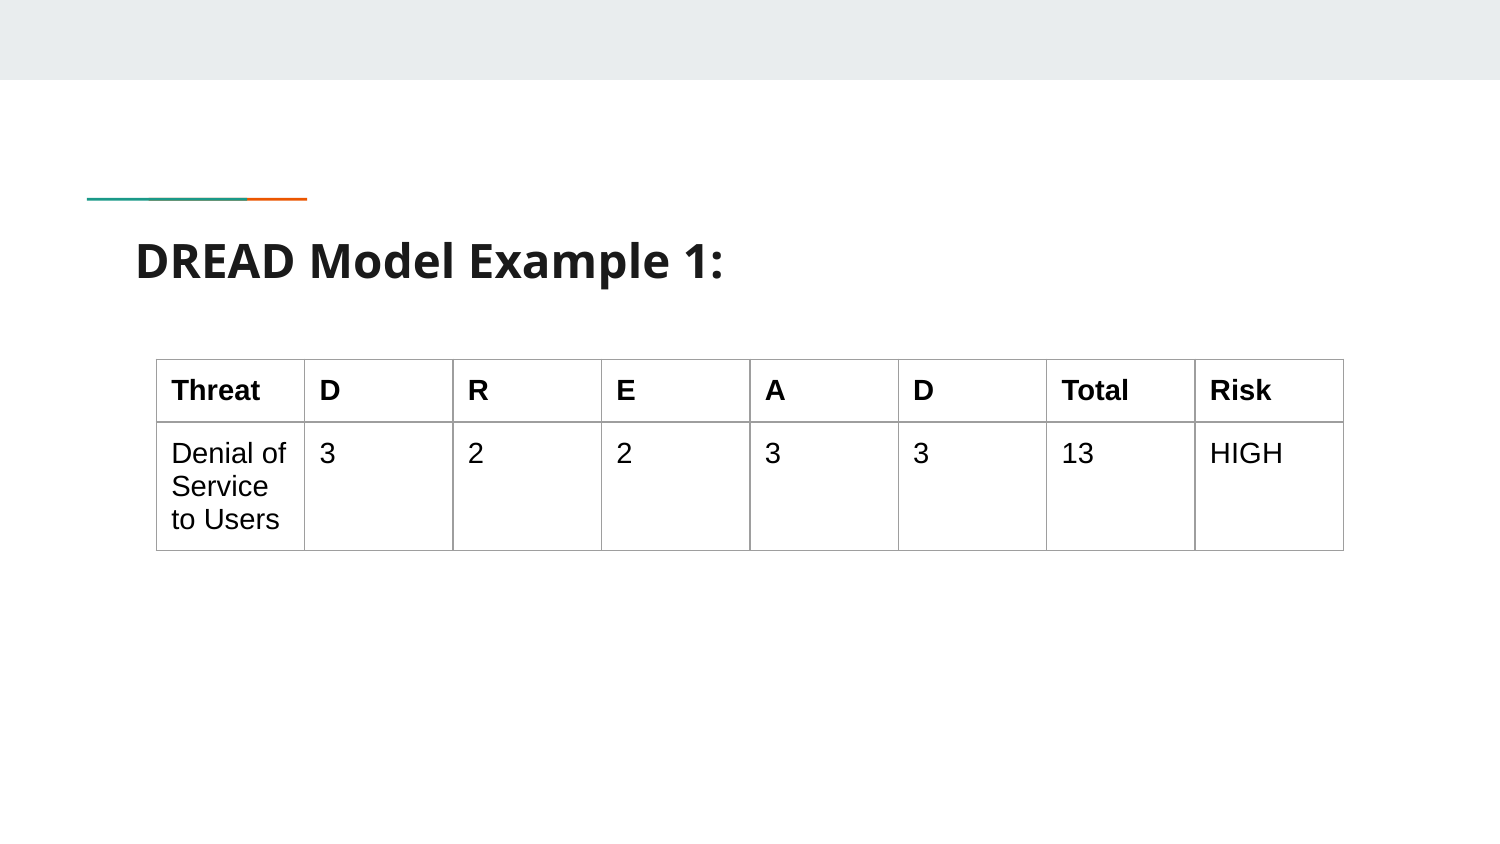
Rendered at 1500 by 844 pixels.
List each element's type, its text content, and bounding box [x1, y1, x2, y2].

table_header D [899, 360, 1046, 421]
table_cell 2 [454, 423, 601, 550]
table_cell 3 [305, 423, 452, 550]
table_header Threat [157, 360, 304, 421]
title DREAD Model Example 1: [119, 216, 1381, 305]
table_header R [454, 360, 601, 421]
table_cell 3 [899, 423, 1046, 550]
table_header A [751, 360, 898, 421]
table_cell 2 [602, 423, 749, 550]
table_cell 3 [751, 423, 898, 550]
table_header D [305, 360, 452, 421]
table_cell 13 [1047, 423, 1194, 550]
table_header Risk [1196, 360, 1343, 421]
table_header Total [1047, 360, 1194, 421]
table_header E [602, 360, 749, 421]
table_cell HIGH [1196, 423, 1343, 550]
table_cell Denial of Service to Users [157, 423, 304, 550]
